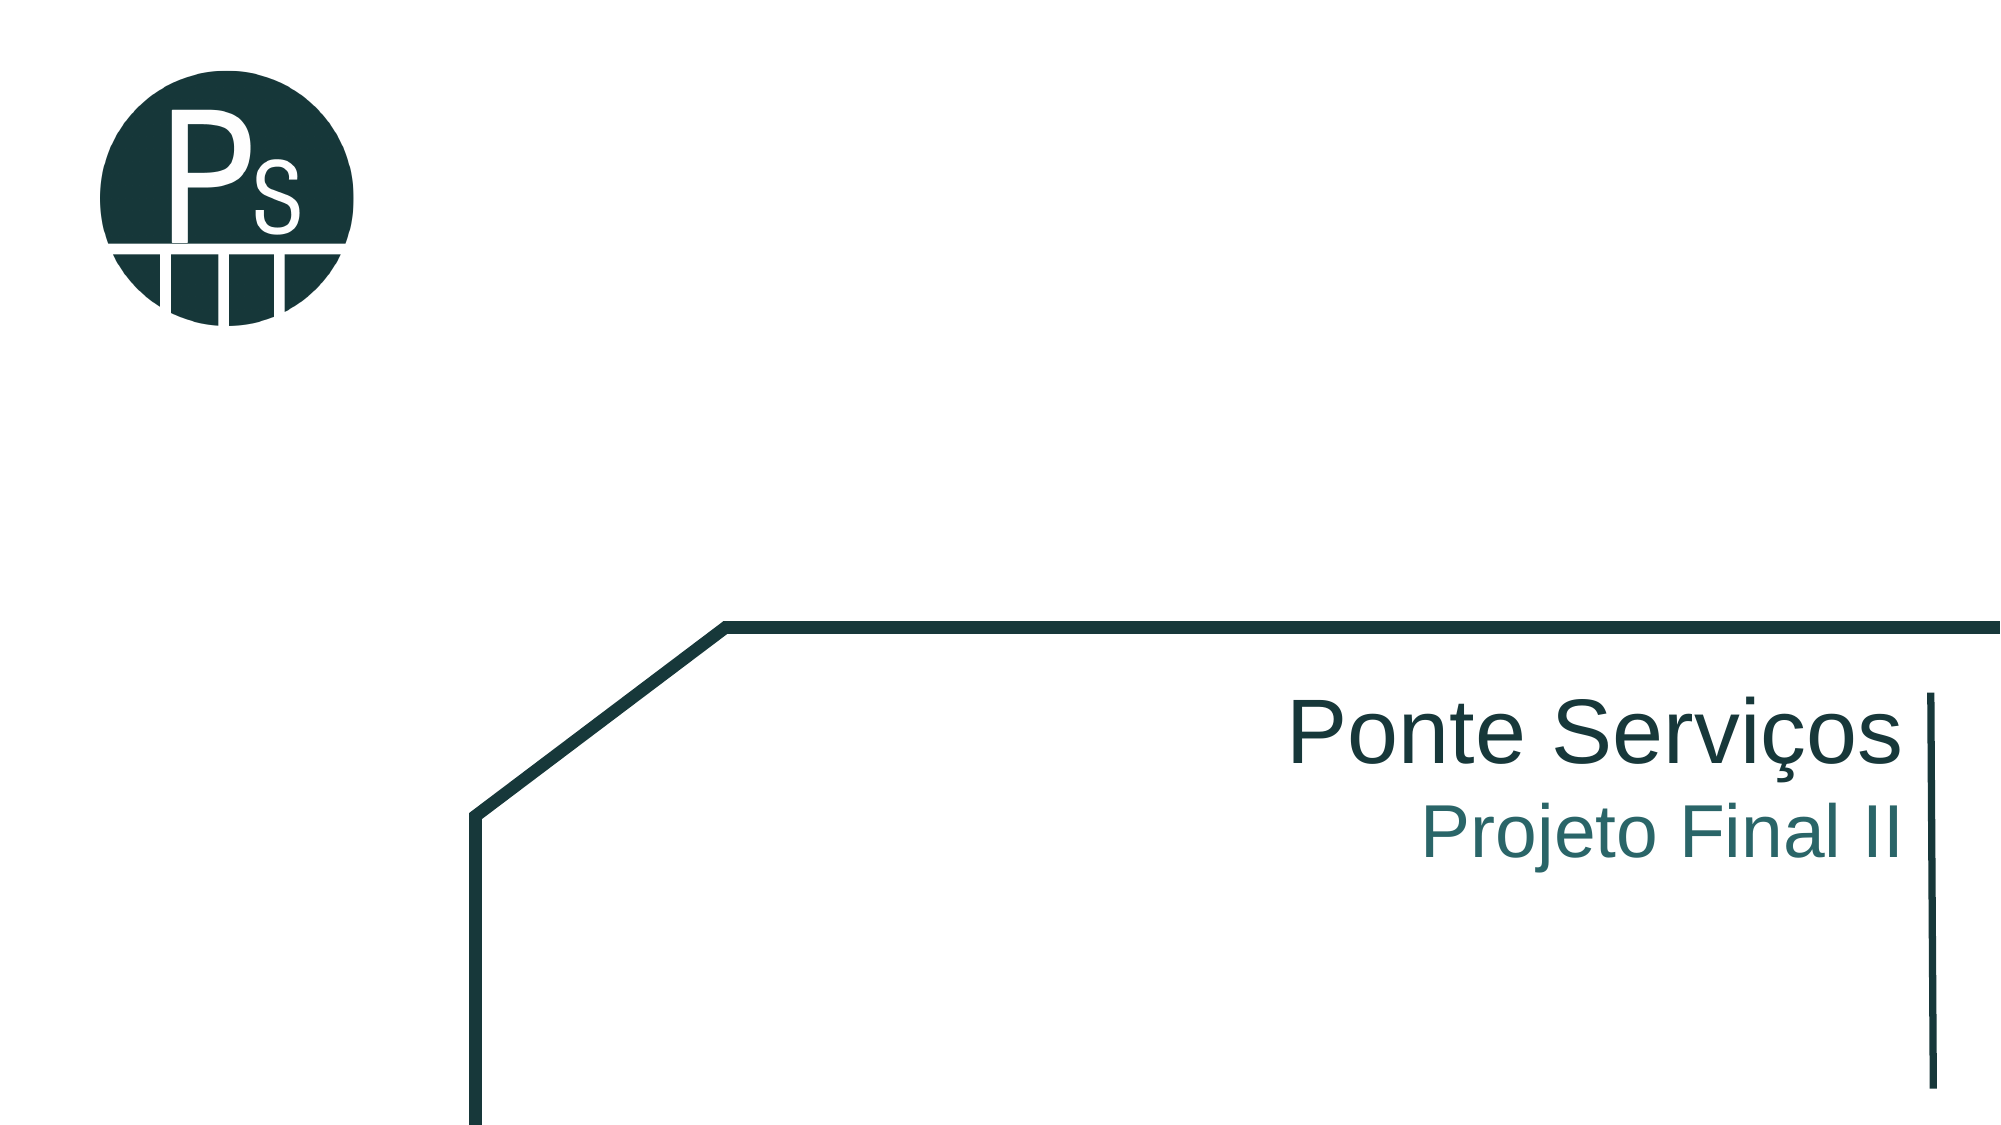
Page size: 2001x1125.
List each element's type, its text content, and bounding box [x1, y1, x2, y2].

text_box Ponte Serviços Projeto Final II [700, 664, 1920, 880]
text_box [1930, 692, 1934, 1089]
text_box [472, 626, 728, 818]
picture [68, 50, 384, 346]
